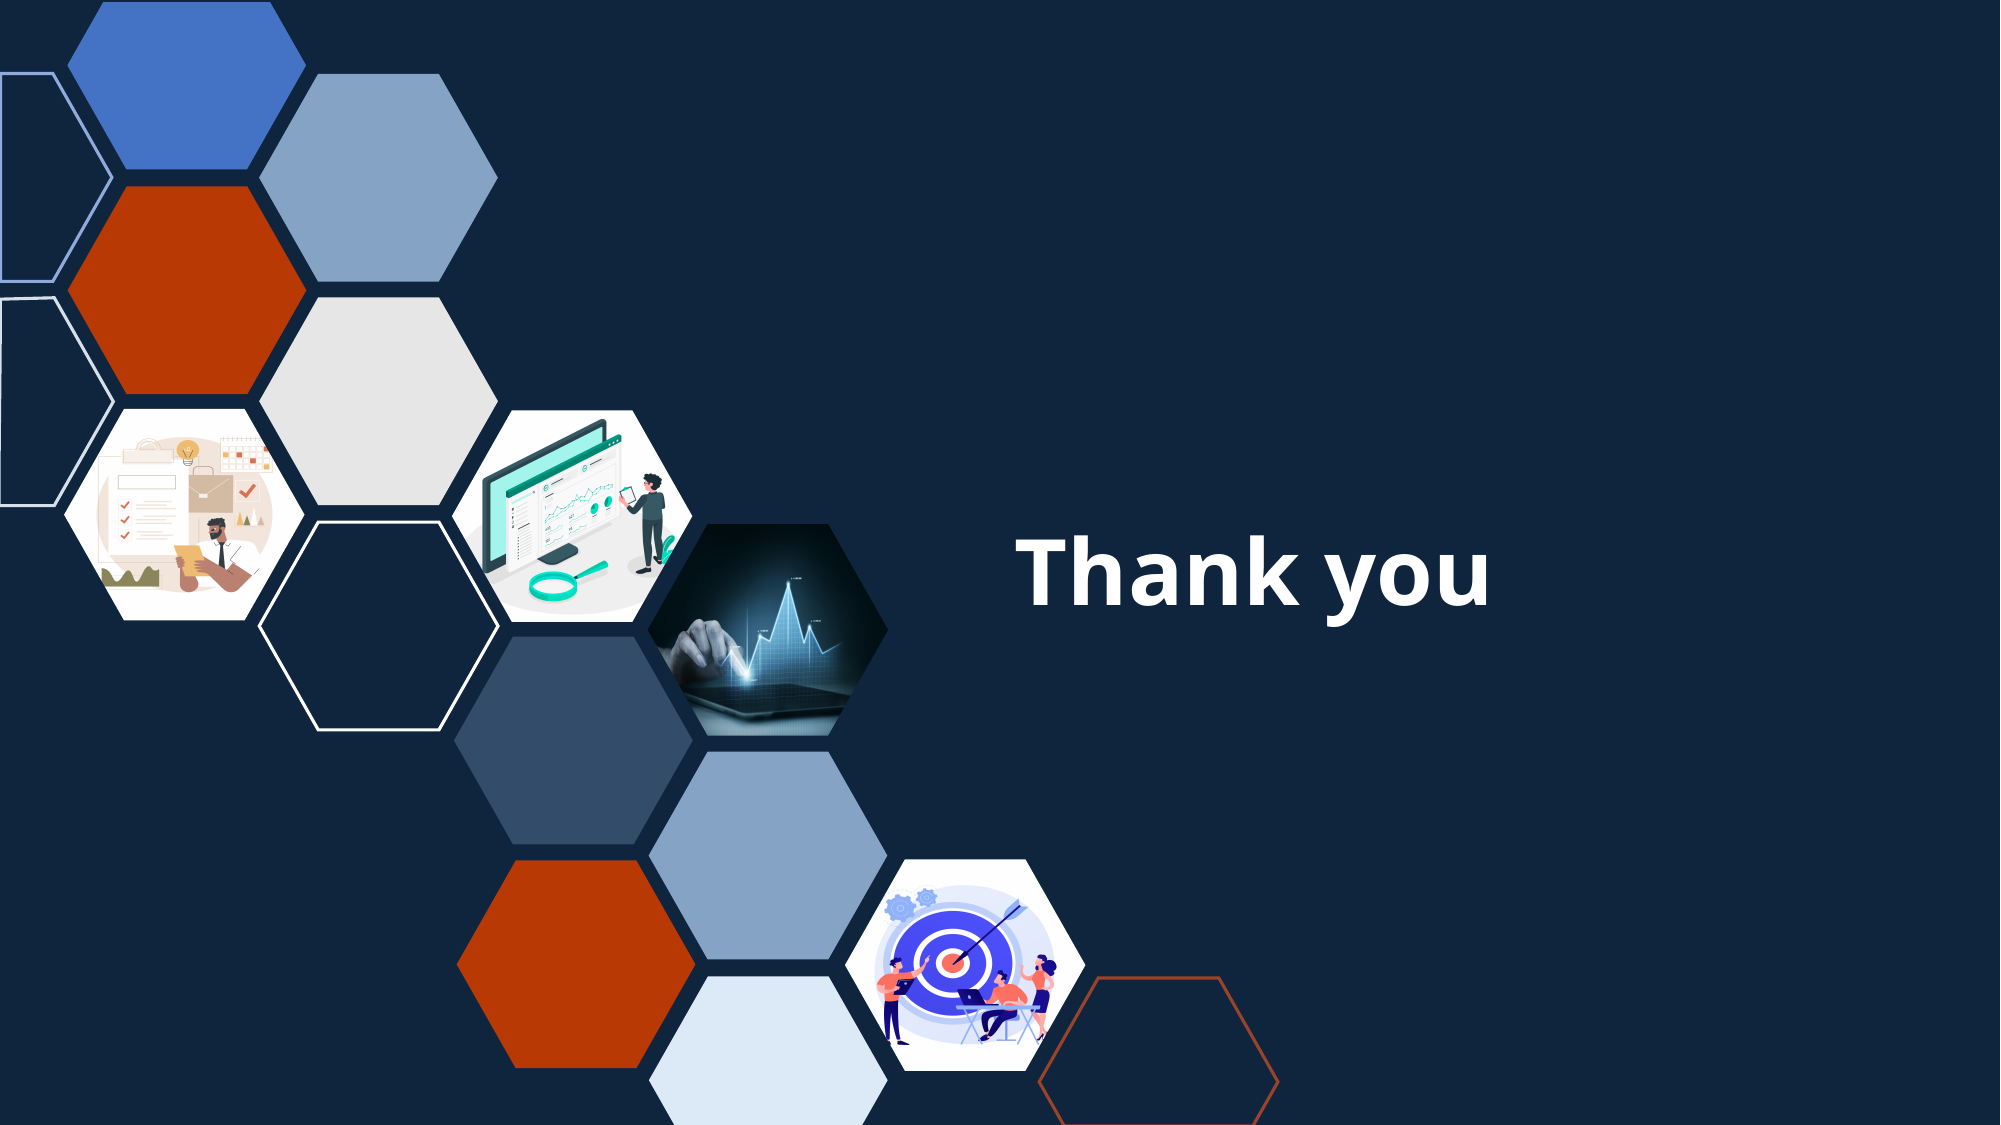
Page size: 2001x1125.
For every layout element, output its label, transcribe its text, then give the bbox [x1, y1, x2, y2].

title Thank you [999, 415, 1830, 633]
picture [451, 410, 889, 736]
picture [64, 408, 305, 621]
picture [844, 859, 1086, 1071]
